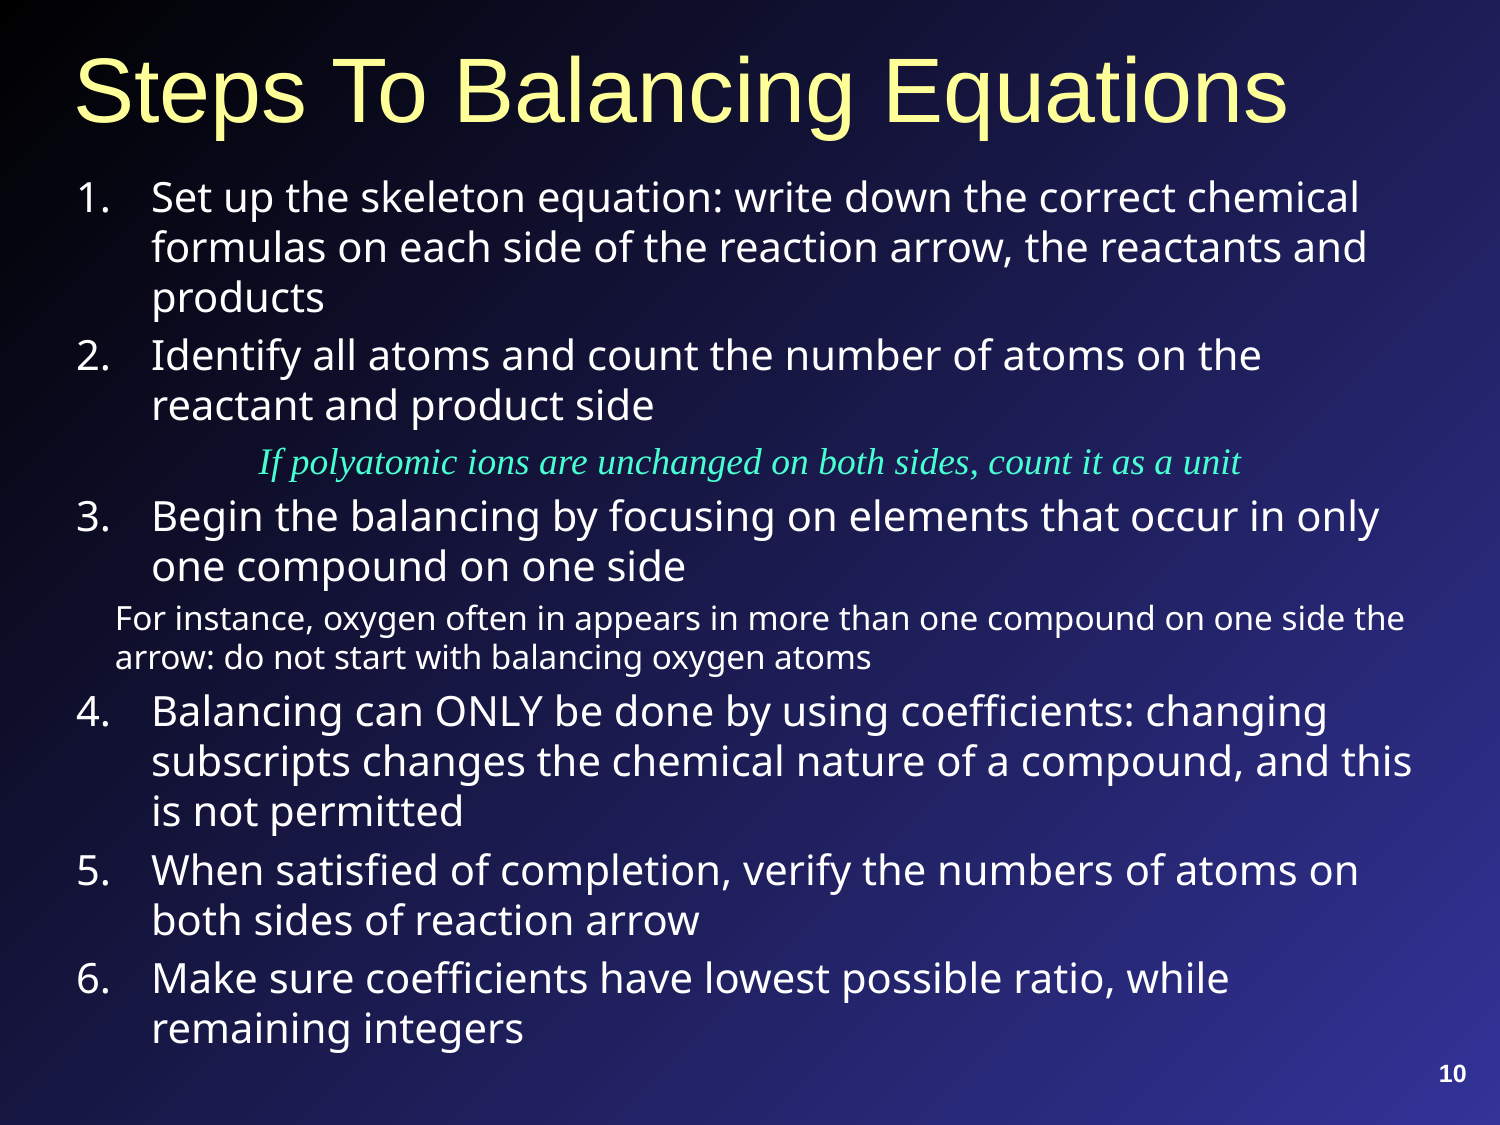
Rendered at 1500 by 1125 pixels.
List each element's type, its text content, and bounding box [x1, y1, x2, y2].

list Set up the skeleton equation: write down the correct chemical formulas on each side of the reaction arrow, the reactants and products Identify all atoms and count the number of atoms on the reactant and product side If polyatomic ions are unchanged on both sides, count it as a unit Begin the balancing by focusing on elements that occur in only one compound on one side For instance, oxygen often in appears in more than one compound on one side the arrow: do not start with balancing oxygen atoms Balancing can ONLY be done by using coefficients: changing subscripts changes the chemical nature of a compound, and this is not permitted When satisfied of completion, verify the numbers of atoms on both sides of reaction arrow Make sure coefficients have lowest possible ratio, while remaining integers [60, 163, 1441, 1043]
title Steps To Balancing Equations [58, 22, 1441, 149]
slide_number 10 [1144, 1042, 1482, 1103]
